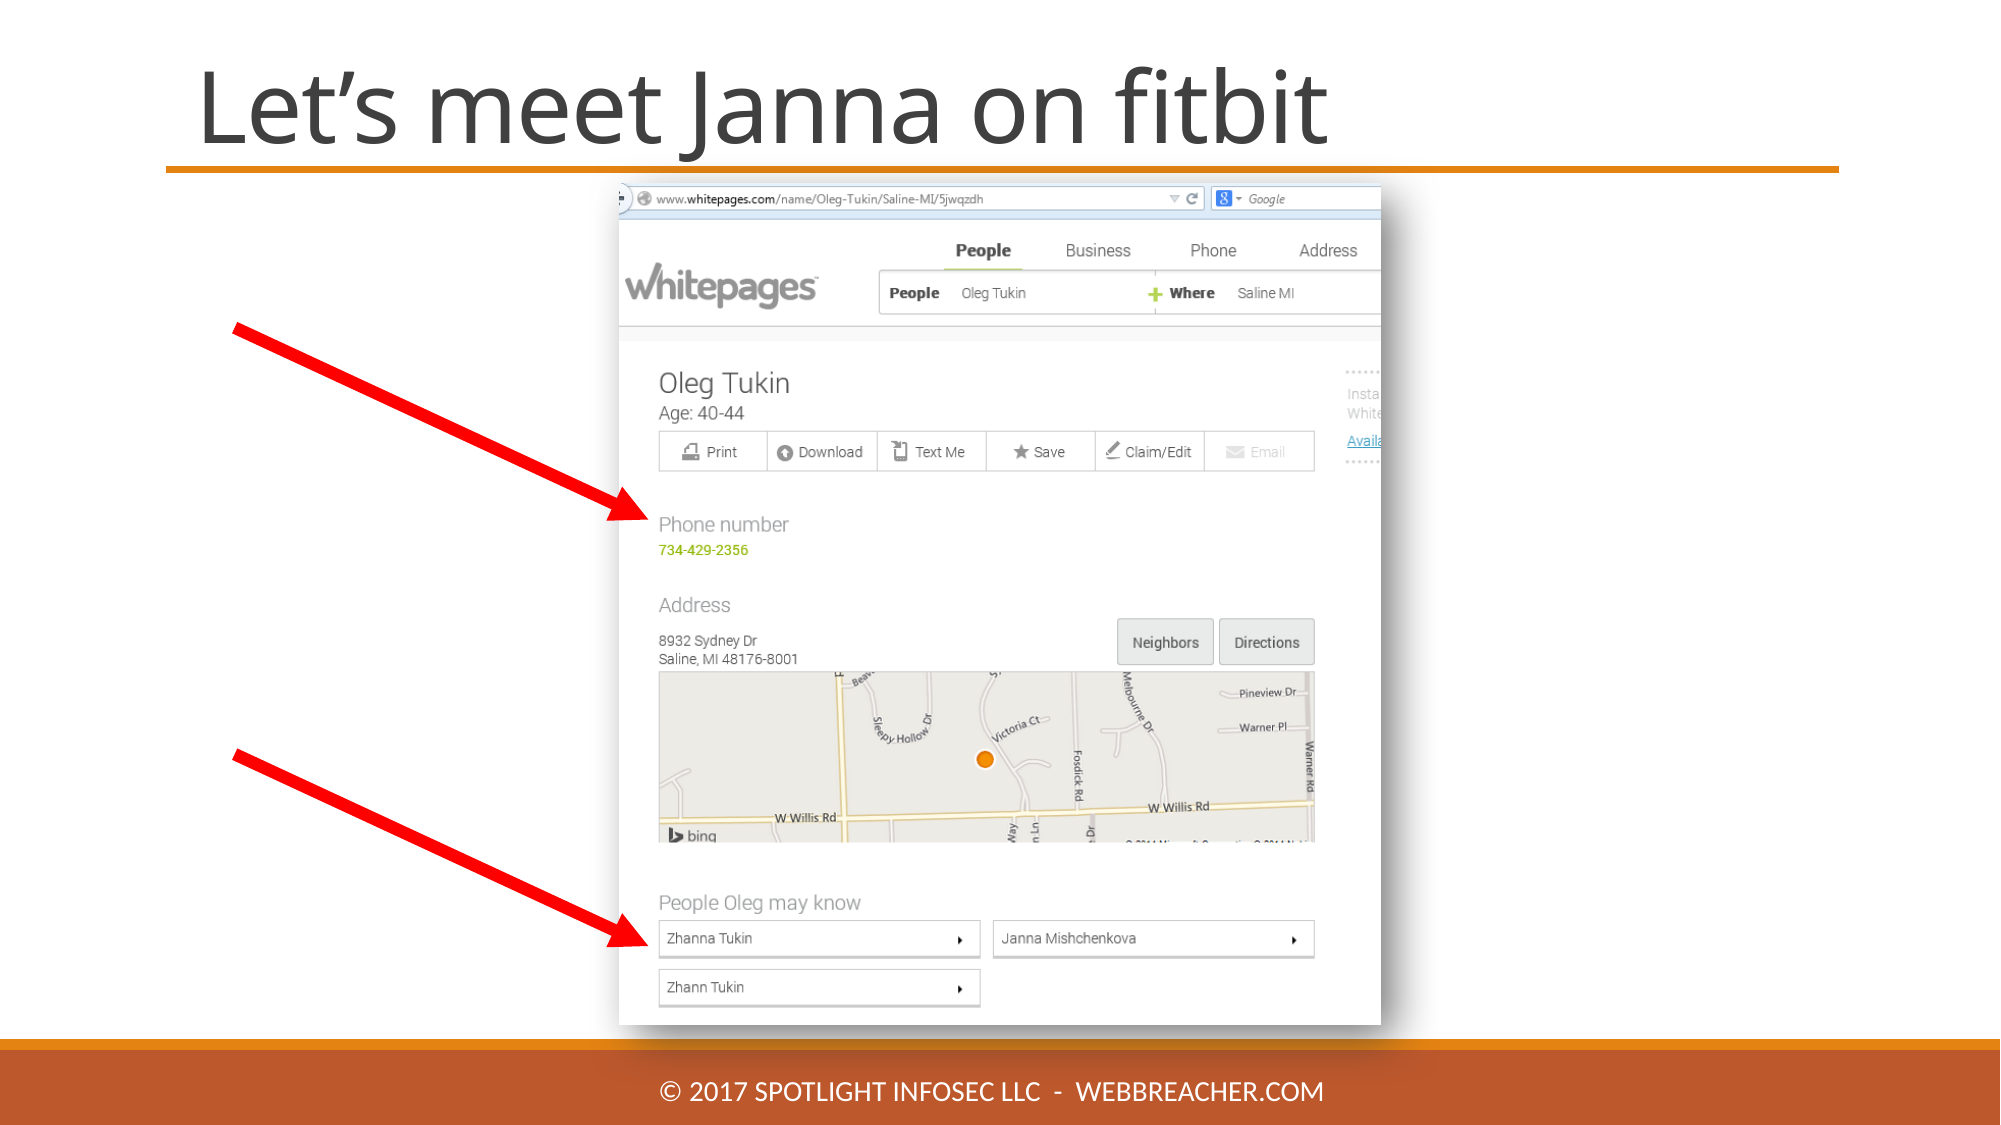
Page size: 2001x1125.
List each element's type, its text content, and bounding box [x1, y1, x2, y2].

footer © 2017 Spotlight Infosec LLC - WebBreacher.com [441, 1059, 1543, 1120]
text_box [234, 753, 649, 947]
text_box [234, 327, 649, 520]
title Let’s meet Janna on fitbit [180, 47, 1830, 172]
picture [619, 183, 1382, 1025]
